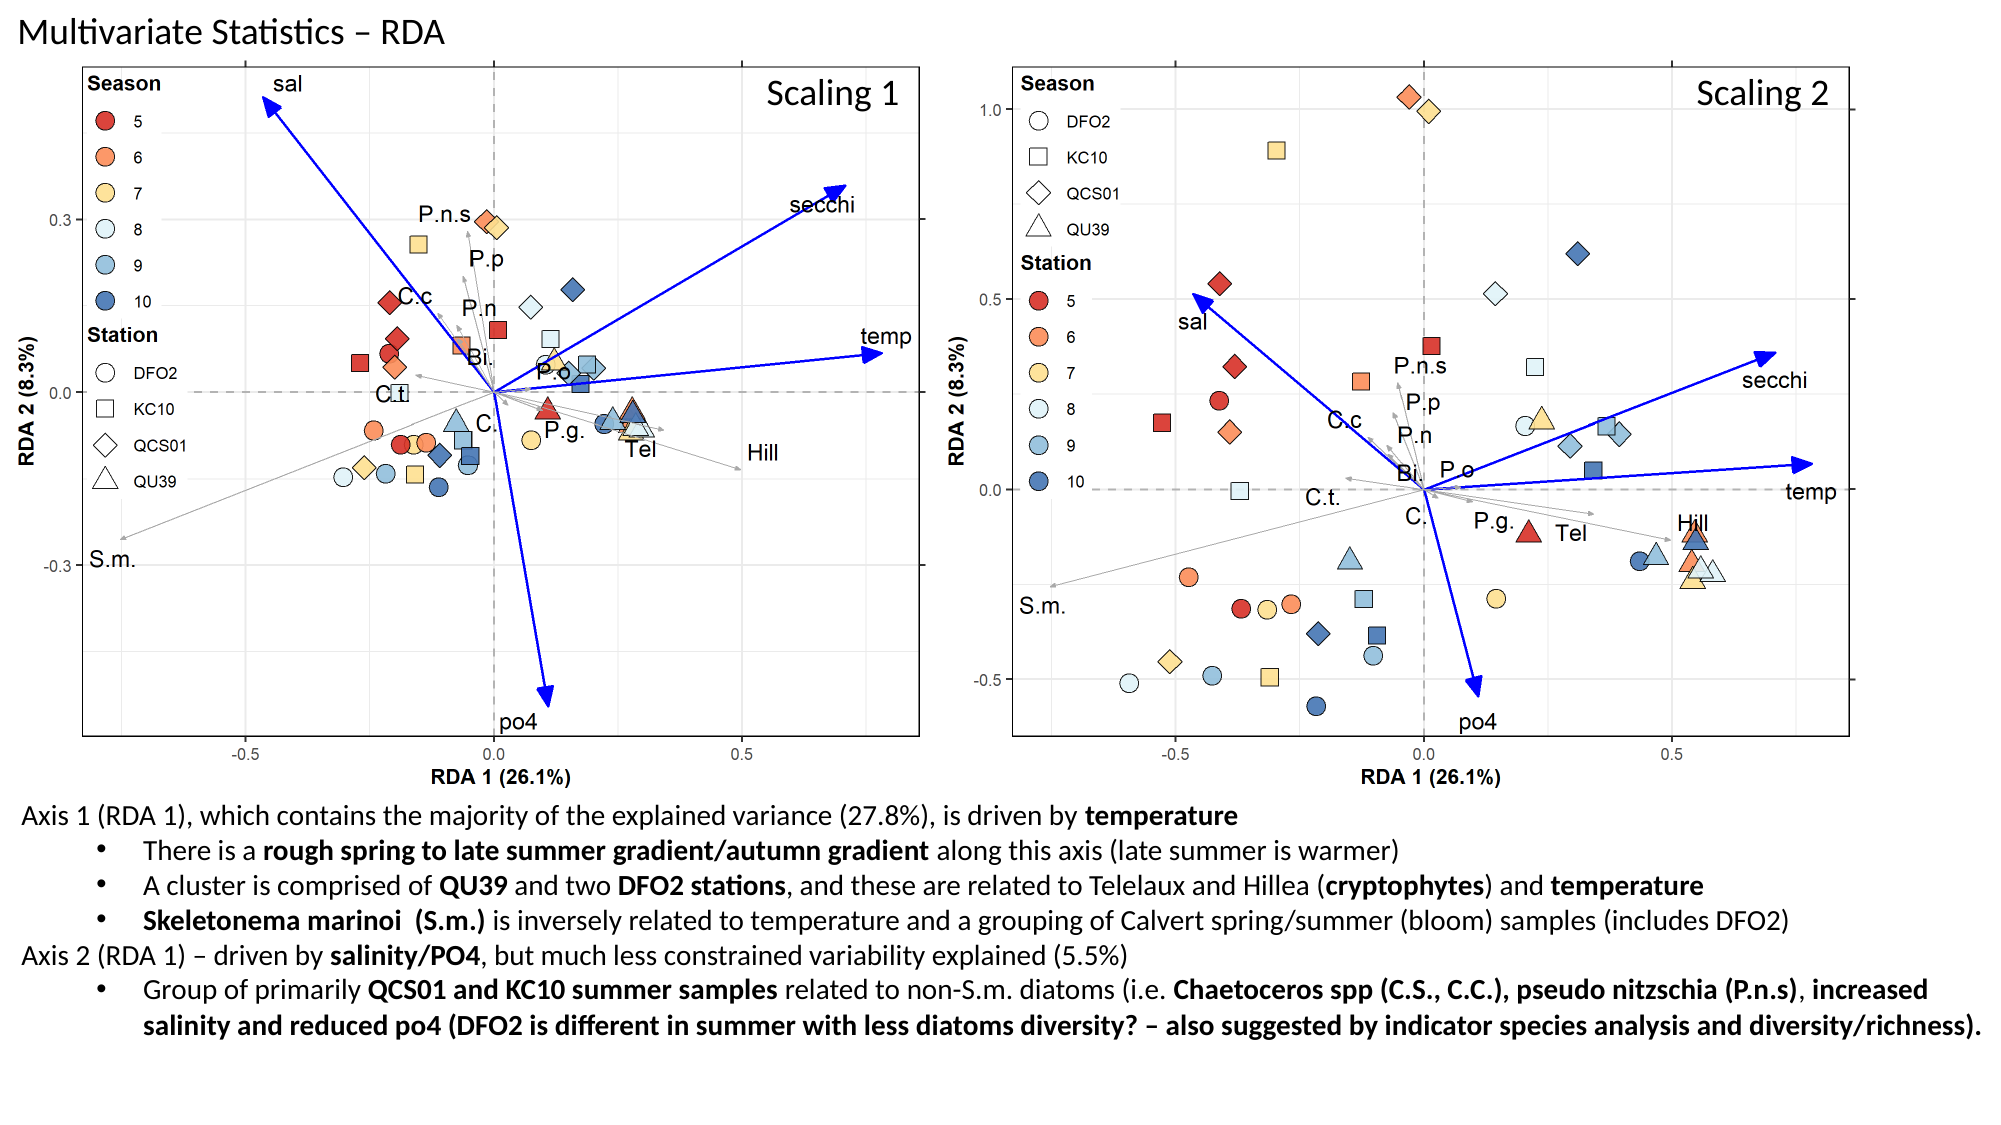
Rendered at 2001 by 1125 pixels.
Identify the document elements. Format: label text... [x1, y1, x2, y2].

text_box Multivariate Statistics – RDA [2, 0, 461, 60]
text_box Axis 1 (RDA 1), which contains the majority of the explained variance (27.8%), is driven by temperature There is a rough spring to late summer gradient/autumn gradient along this axis (late summer is warmer) A cluster is comprised of QU39 and two DFO2 stations, and these are related to Telelaux and Hillea (cryptophytes) and temperature Skeletonema marinoi (S.m.) is inversely related to temperature and a grouping of Calvert spring/summer (bloom) samples (includes DFO2) Axis 2 (RDA 1) – driven by salinity/PO4, but much less constrained variability explained (5.5%) Group of primarily QCS01 and KC10 summer samples related to non-S.m. diatoms (i.e. Chaetoceros spp (C.S., C.C.), pseudo nitzschia (P.n.s), increased salinity and reduced po4 (DFO2 is different in summer with less diatoms diversity? – also suggested by indicator species analysis and diversity/richness). [6, 788, 2000, 1049]
picture [6, 49, 1867, 800]
